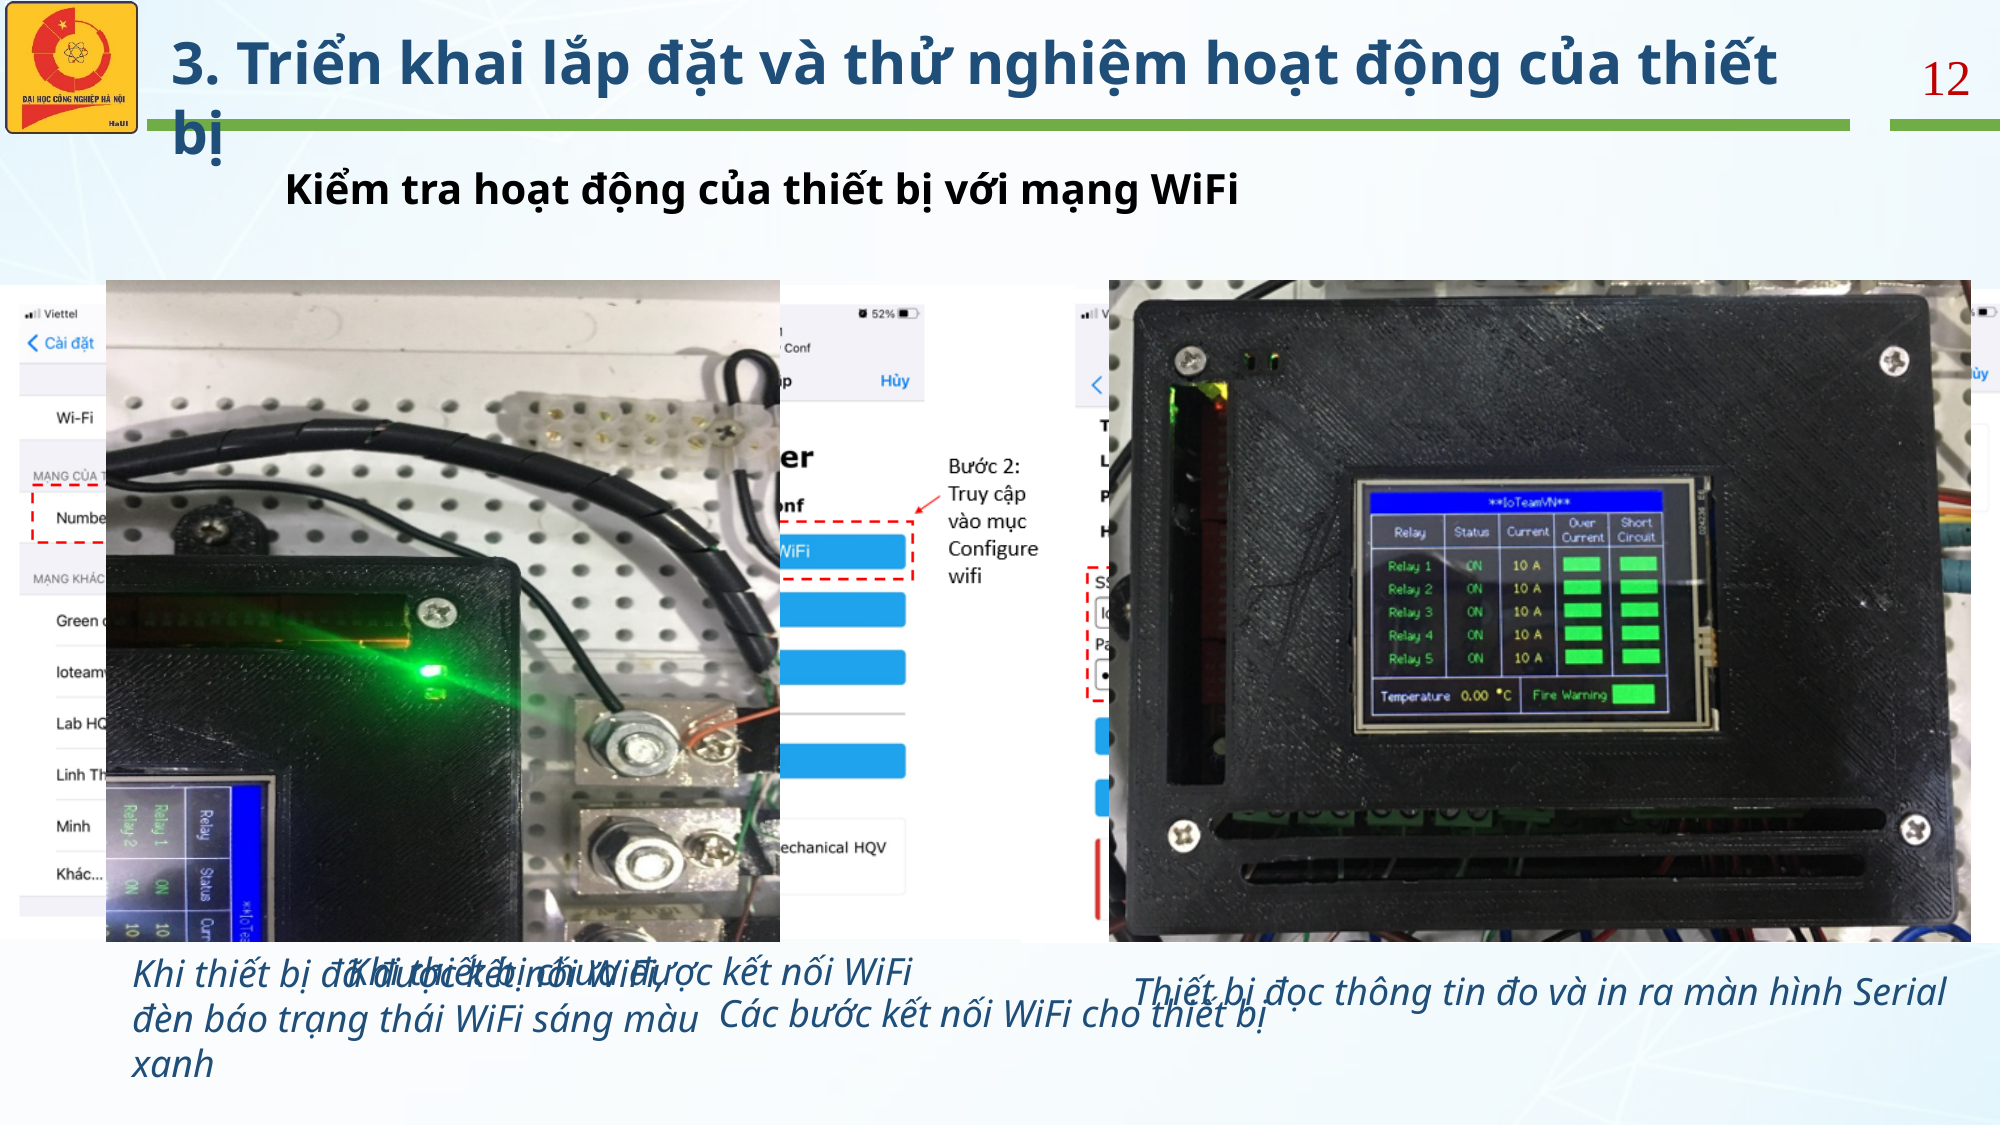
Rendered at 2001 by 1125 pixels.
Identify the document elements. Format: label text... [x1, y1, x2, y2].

picture [5, 1, 138, 134]
text_box Kiểm tra hoạt động của thiết bị với mạng WiFi [119, 155, 1520, 220]
text_box Khi thiết bị chưa được kết nối WiFi [731, 940, 929, 982]
text_box Các bước kết nối WiFi cho thiết bị [731, 982, 1293, 1043]
picture [0, 280, 2000, 943]
text_box 3. Triển khai lắp đặt và thử nghiệm hoạt động của thiết bị [156, 18, 1834, 174]
text_box Thiết bị đọc thông tin đo và in ra màn hình Serial [1117, 960, 1963, 1021]
text_box Khi thiết bị đã được kết nối WiFi, đèn báo trạng thái WiFi sáng màu xanh [117, 942, 731, 1093]
